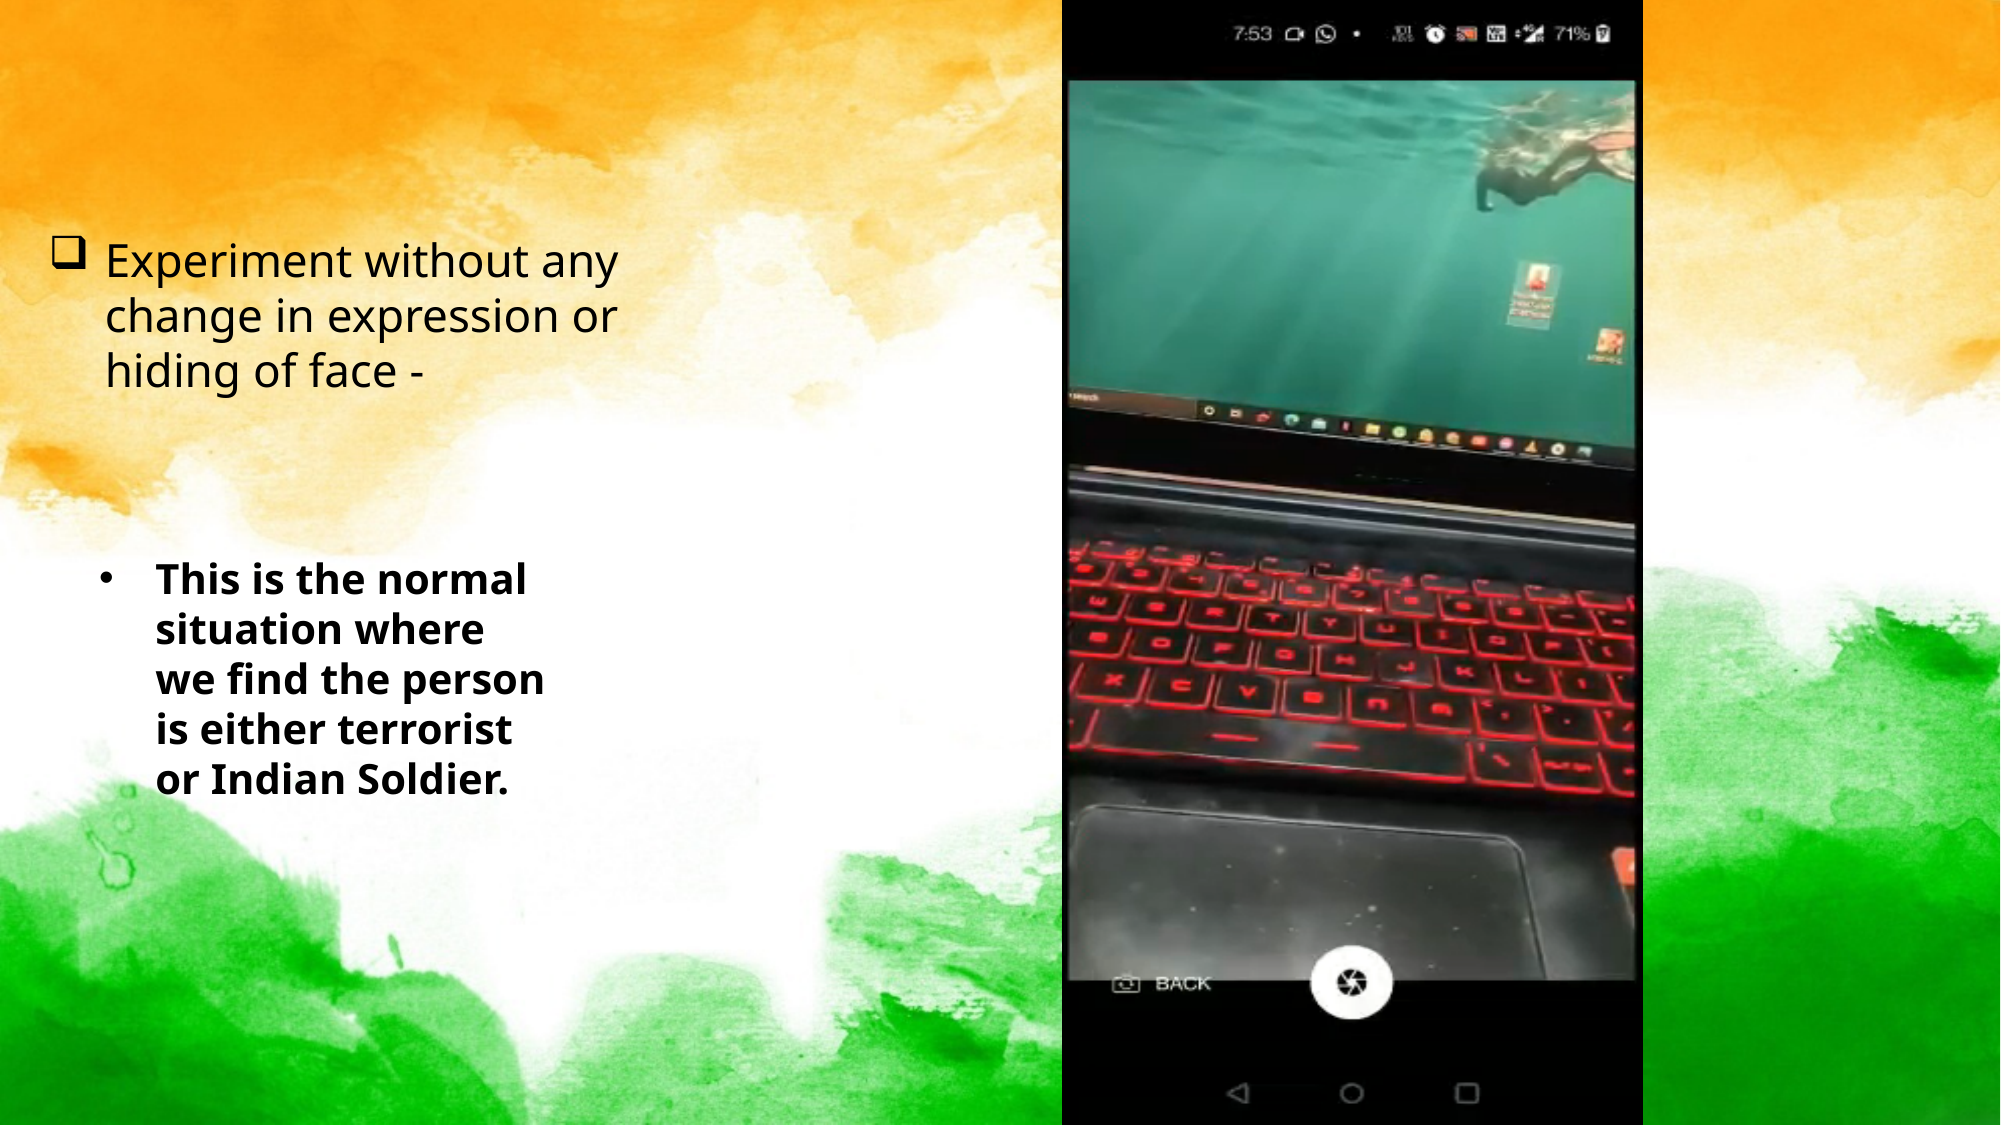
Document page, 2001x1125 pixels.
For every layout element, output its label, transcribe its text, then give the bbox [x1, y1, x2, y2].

text_box This is the normal situation where we find the person is either terrorist or Indian Soldier. [84, 545, 571, 810]
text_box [1061, 0, 1644, 1125]
picture [1644, 0, 2001, 1125]
text_box Experiment without any change in expression or hiding of face - [33, 223, 660, 404]
picture [0, 0, 1061, 1125]
